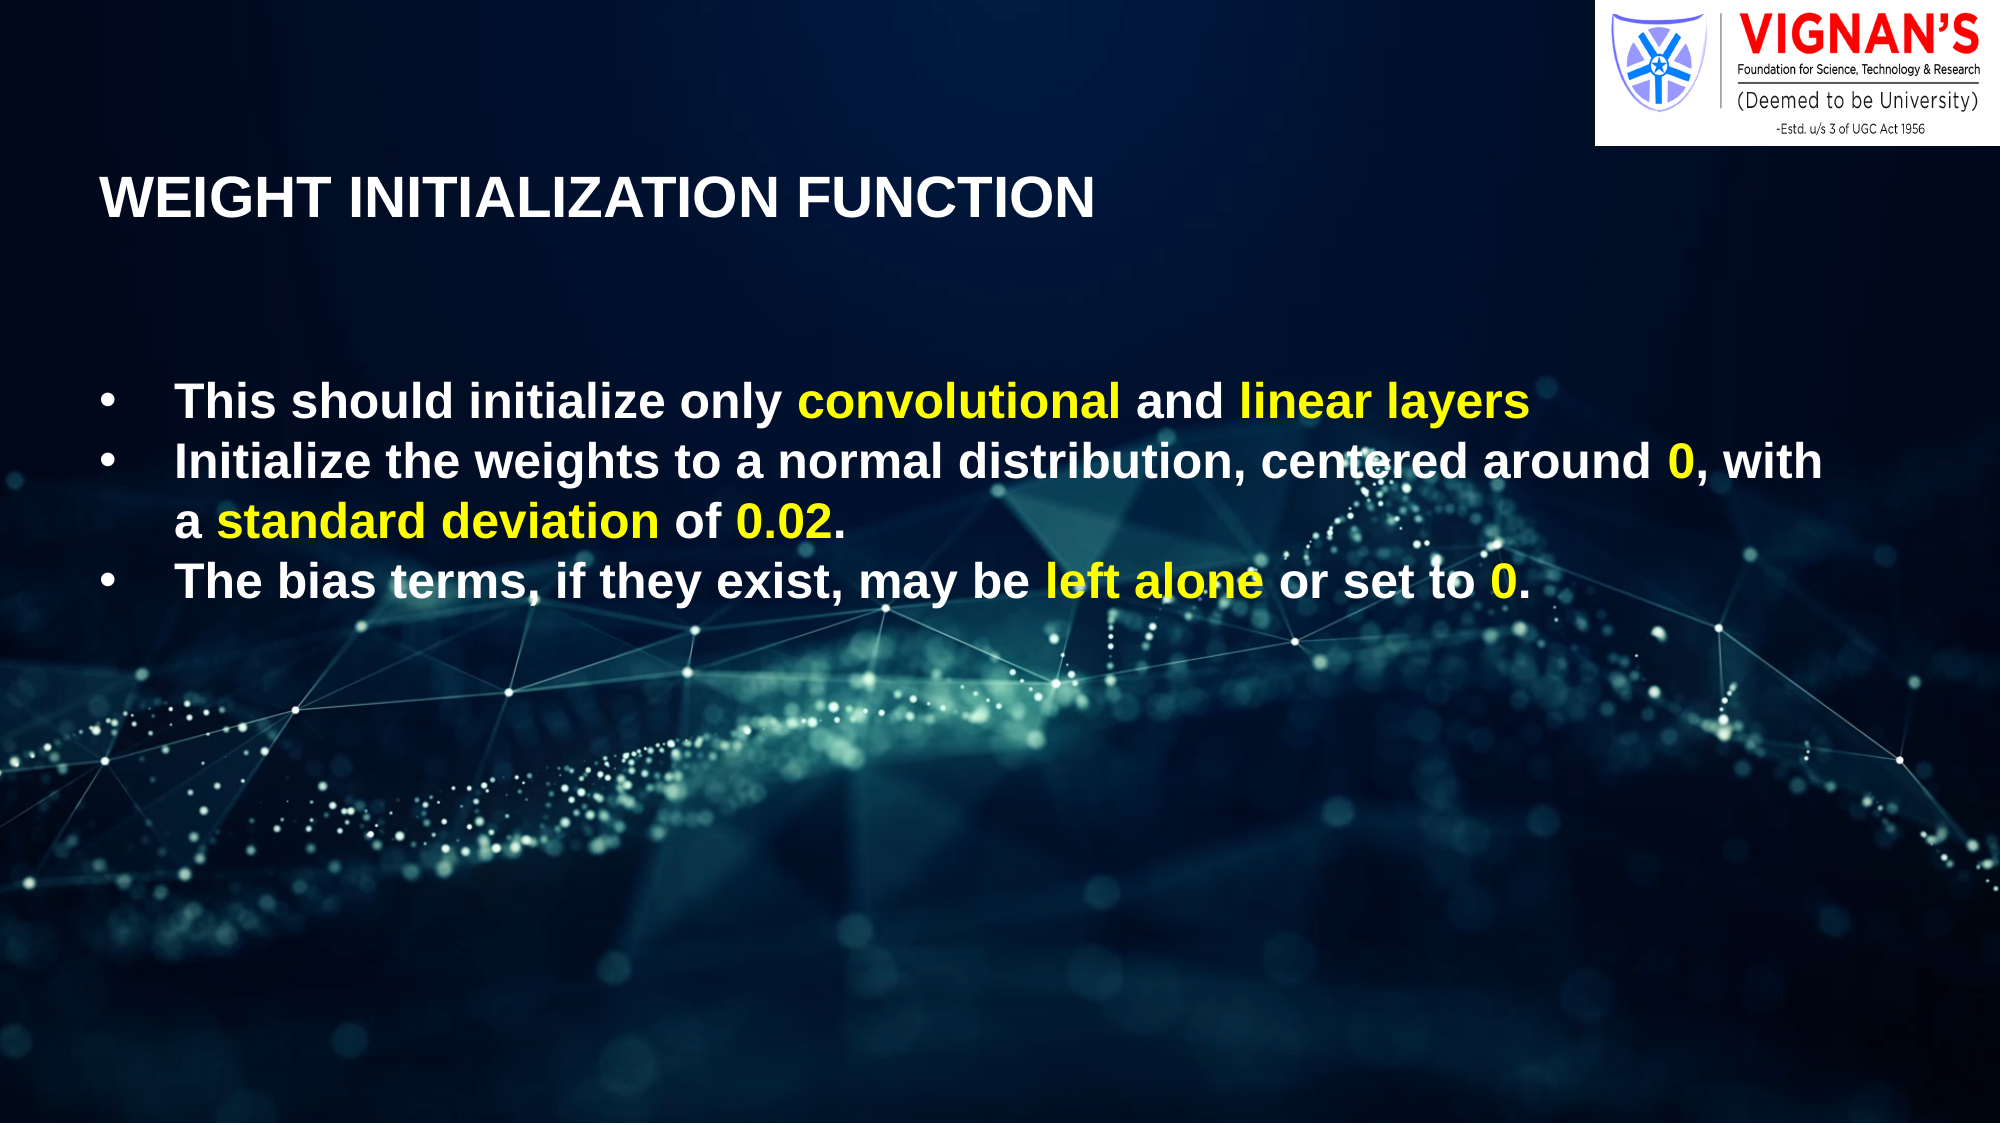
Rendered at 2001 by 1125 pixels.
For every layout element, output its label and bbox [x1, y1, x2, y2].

text_box [0, 0, 2000, 1124]
picture [1595, 0, 2000, 146]
